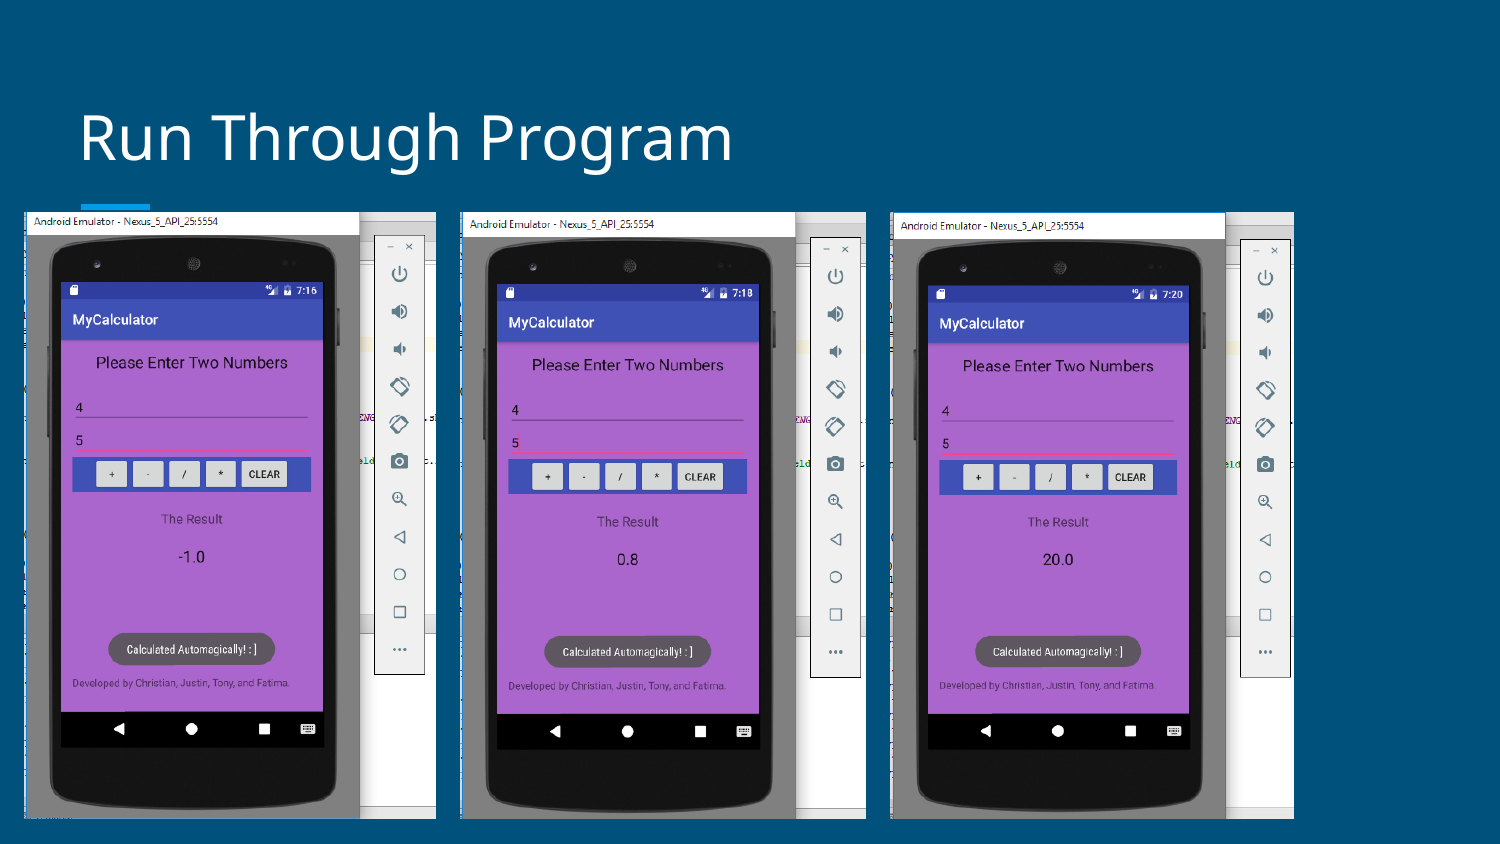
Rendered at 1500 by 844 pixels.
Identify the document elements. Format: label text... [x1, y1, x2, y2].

picture [461, 213, 865, 818]
title Run Through Program [63, 75, 1437, 188]
picture [25, 213, 435, 818]
picture [891, 213, 1293, 818]
